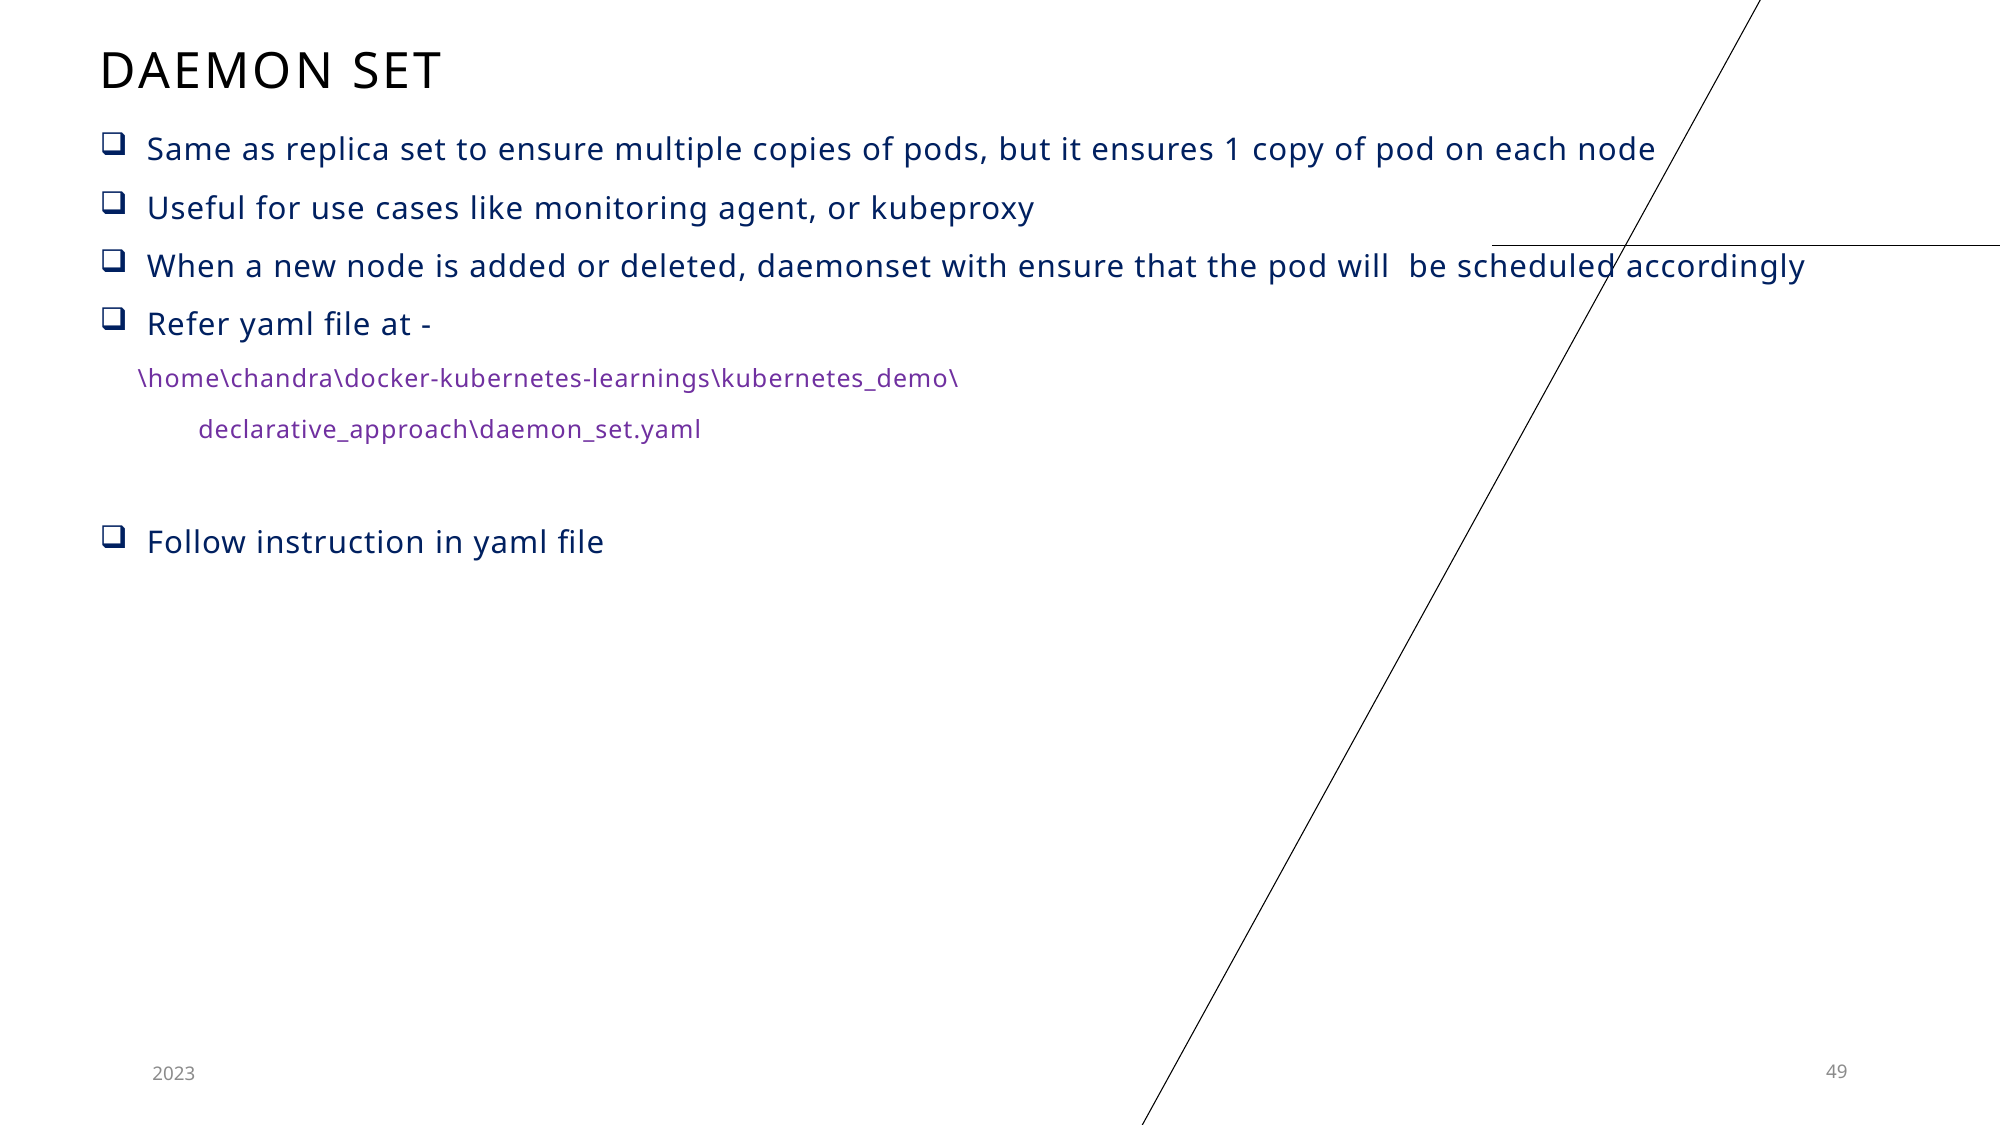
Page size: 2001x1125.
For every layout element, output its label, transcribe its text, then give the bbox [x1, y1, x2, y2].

slide_number 49 [1412, 1042, 1863, 1103]
list Same as replica set to ensure multiple copies of pods, but it ensures 1 copy of pod on each node Useful for use cases like monitoring agent, or kubeproxy When a new node is added or deleted, daemonset with ensure that the pod will be scheduled accordingly Refer yaml file at - \home\chandra\docker-kubernetes-learnings\kubernetes_demo\ declarative_approach\daemon_set.yaml Follow instruction in yaml file [84, 122, 1948, 1011]
slide_number 2023 [137, 1042, 338, 1103]
title DAEMON Set [84, 22, 1698, 108]
